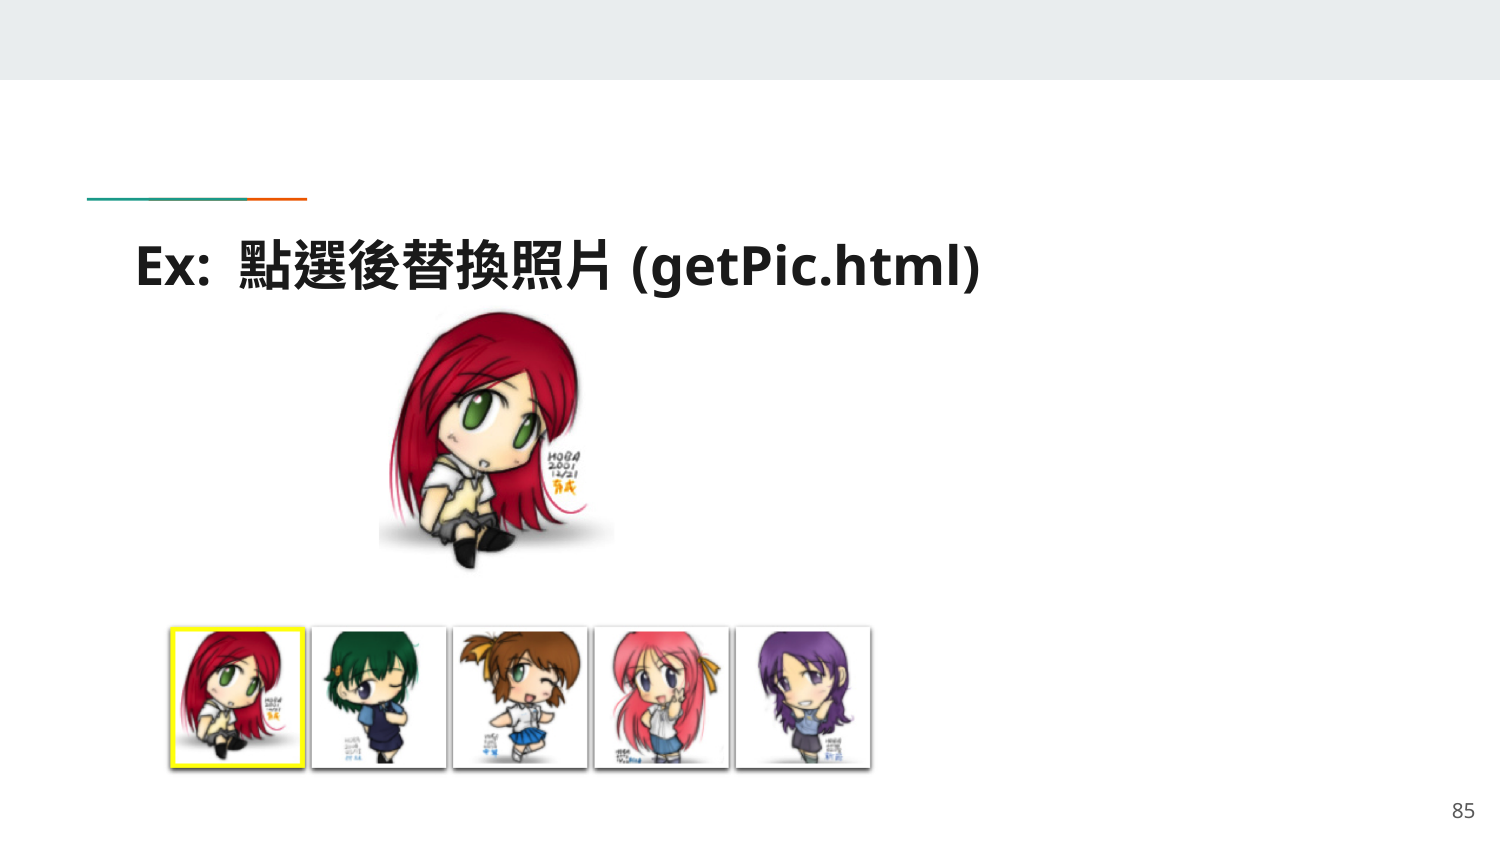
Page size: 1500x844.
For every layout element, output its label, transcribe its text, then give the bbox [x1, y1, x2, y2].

picture [150, 303, 883, 794]
slide_number ‹#› [1400, 779, 1491, 844]
title Ex: 點選後替換照片(getPic.html) [119, 216, 1381, 305]
